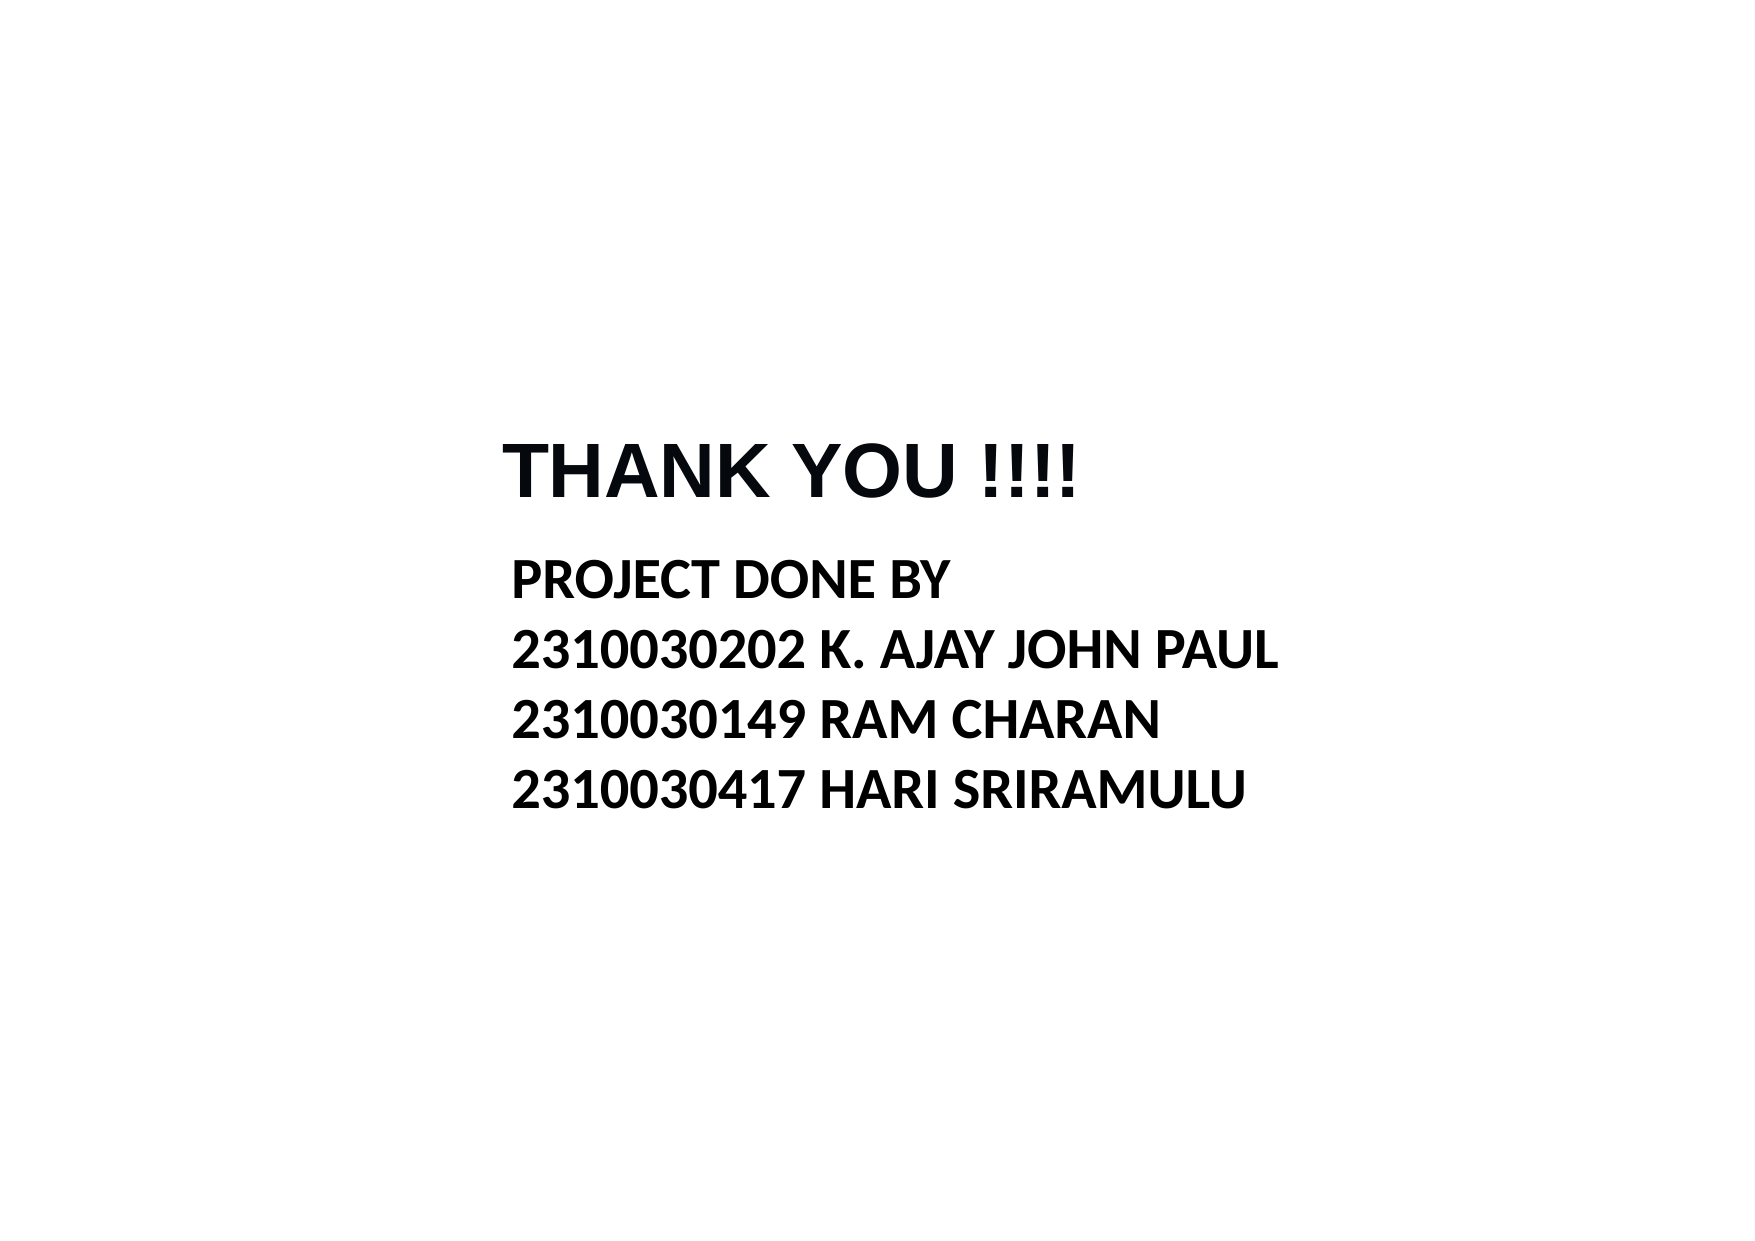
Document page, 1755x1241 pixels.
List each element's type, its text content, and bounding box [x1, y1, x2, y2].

text_box PROJECT DONE BY 2310030202 K. AJAY JOHN PAUL 2310030149 RAM CHARAN 2310030417 HARI SRIRAMULU [496, 532, 1375, 898]
title THANK YOU !!!! [502, 420, 1103, 514]
